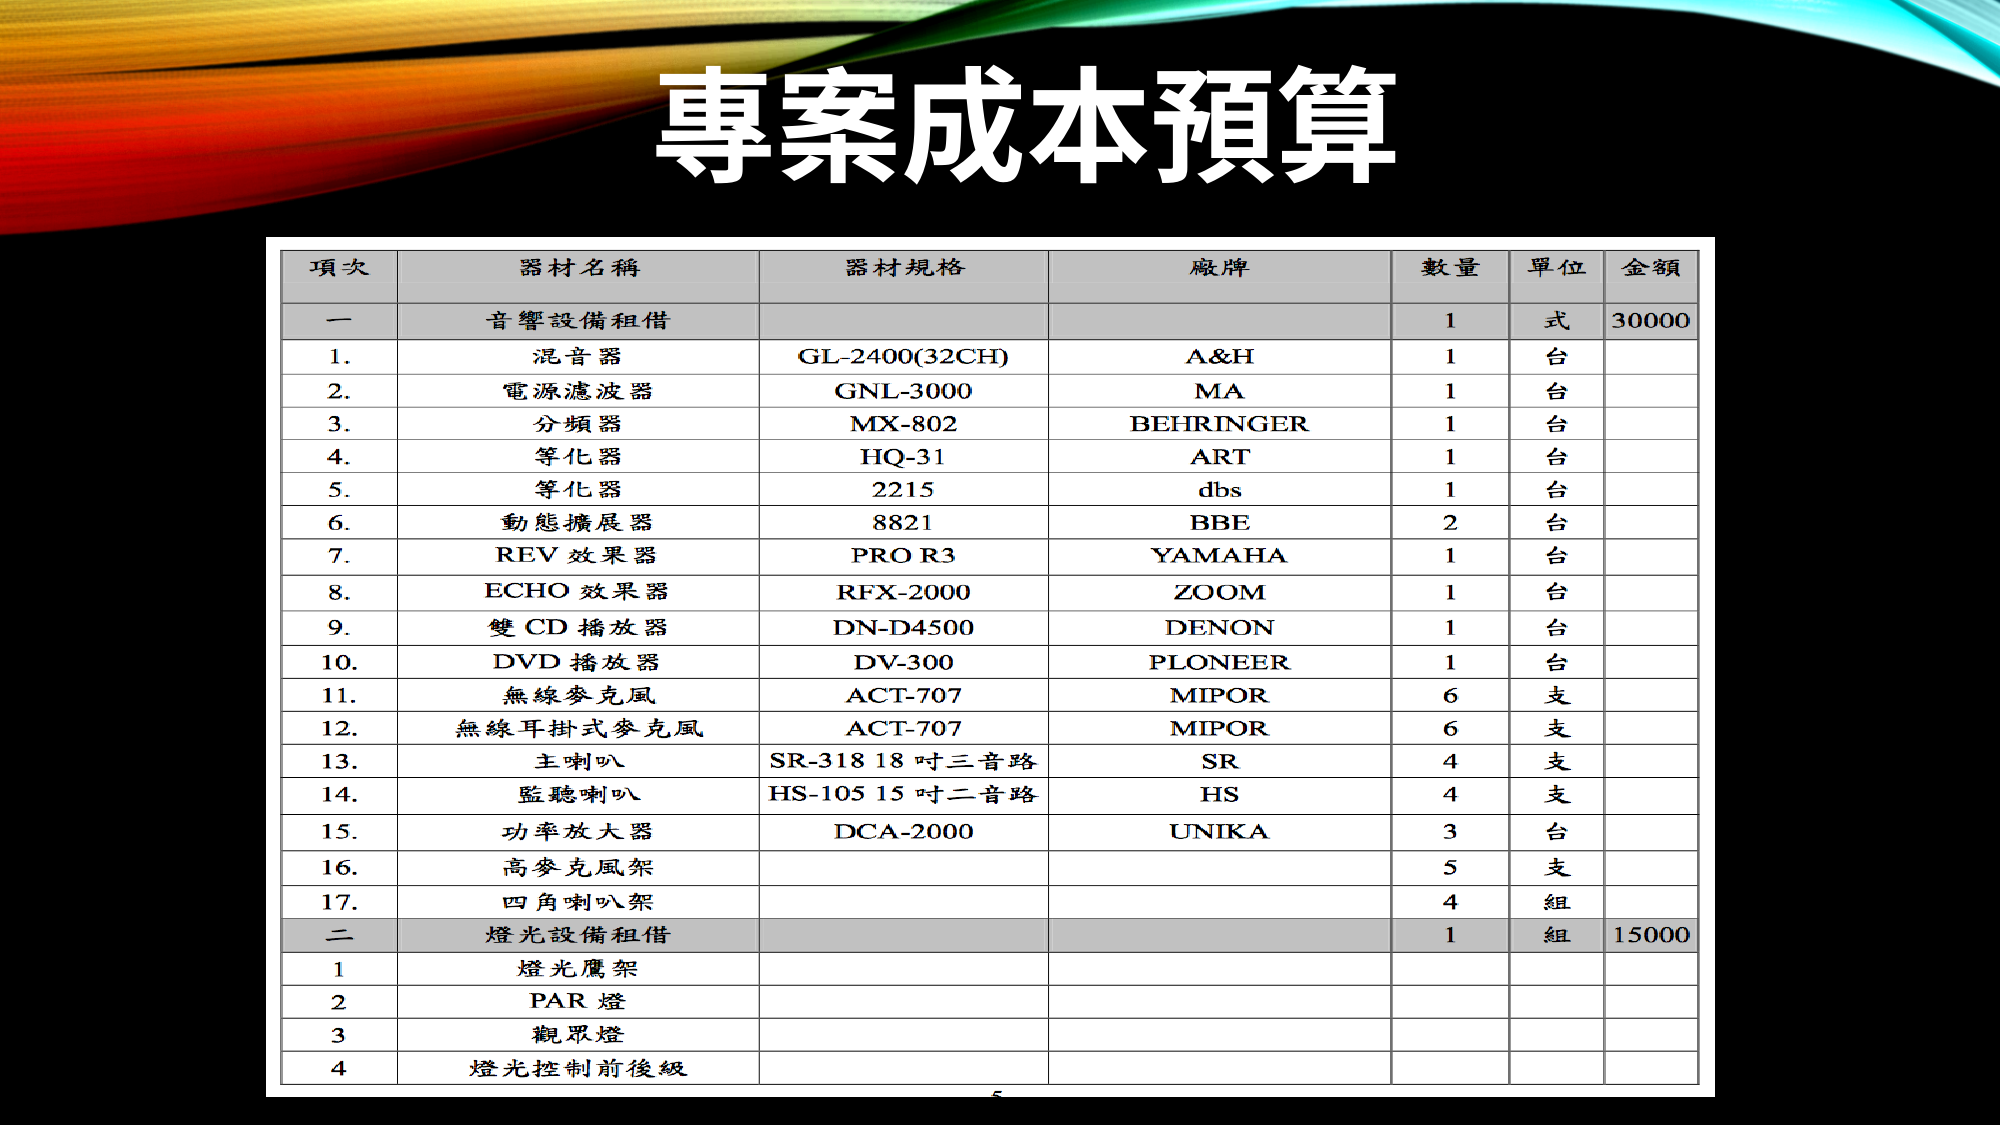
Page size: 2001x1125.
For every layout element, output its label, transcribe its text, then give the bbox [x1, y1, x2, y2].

picture [0, 0, 2000, 1097]
title 專案成本預算 [320, 25, 1733, 238]
